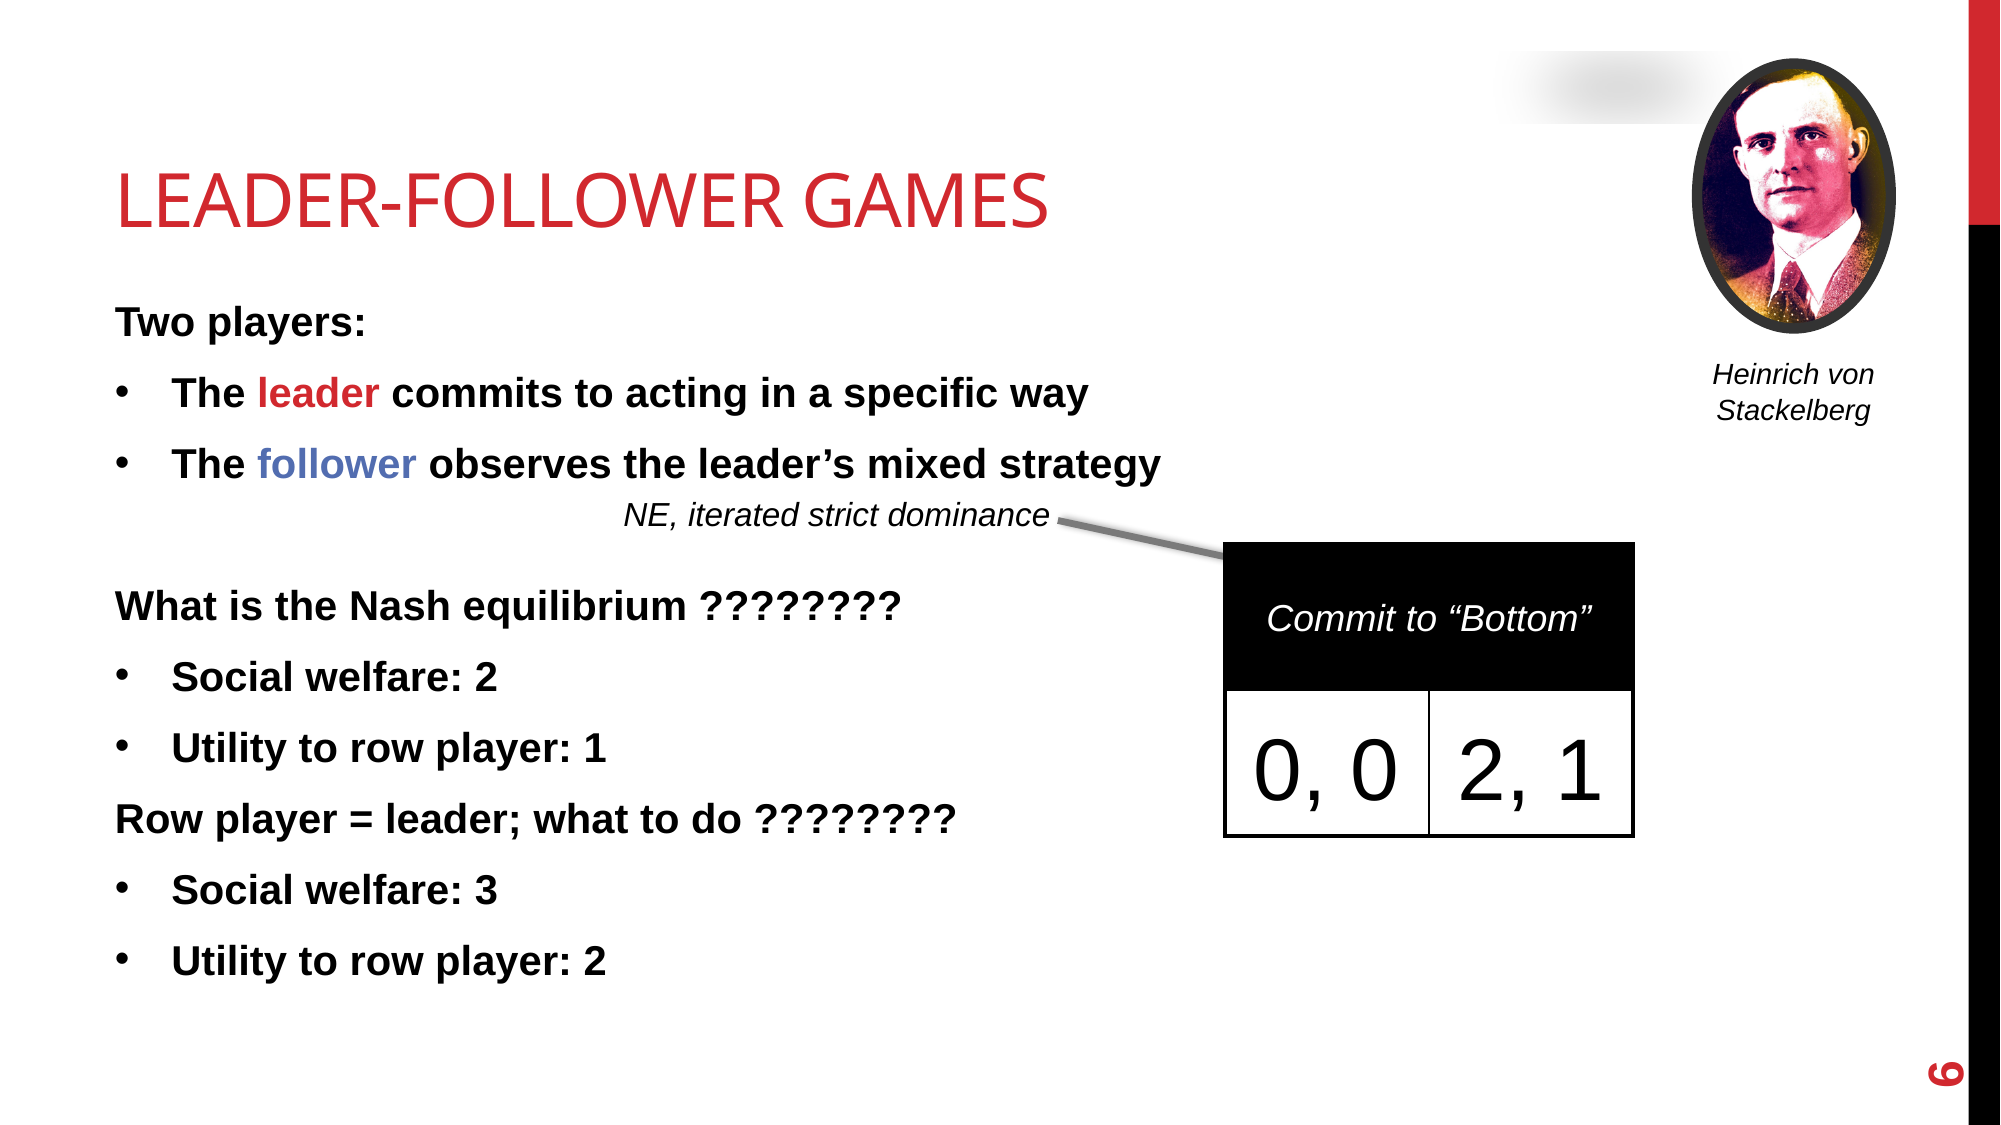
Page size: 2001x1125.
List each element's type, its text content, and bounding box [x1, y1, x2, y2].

table_cell 0, 0 [1227, 691, 1428, 834]
slide_number 6 [1903, 887, 1984, 1104]
title Leader-Follower Games [99, 25, 1367, 250]
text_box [1696, 63, 1892, 435]
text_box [531, 485, 1277, 569]
list Two players: The leader commits to acting in a specific way The follower observes the leader’s mixed strategy What is the Nash equilibrium ???????? Social welfare: 2 Utility to row player: 1 Row player = leader; what to do ???????? Social welfare: 3 Utility to row player: 2 [99, 287, 1767, 1005]
text_box Commit to “Bottom” [1223, 543, 1635, 689]
table_cell 2, 1 [1430, 691, 1631, 834]
